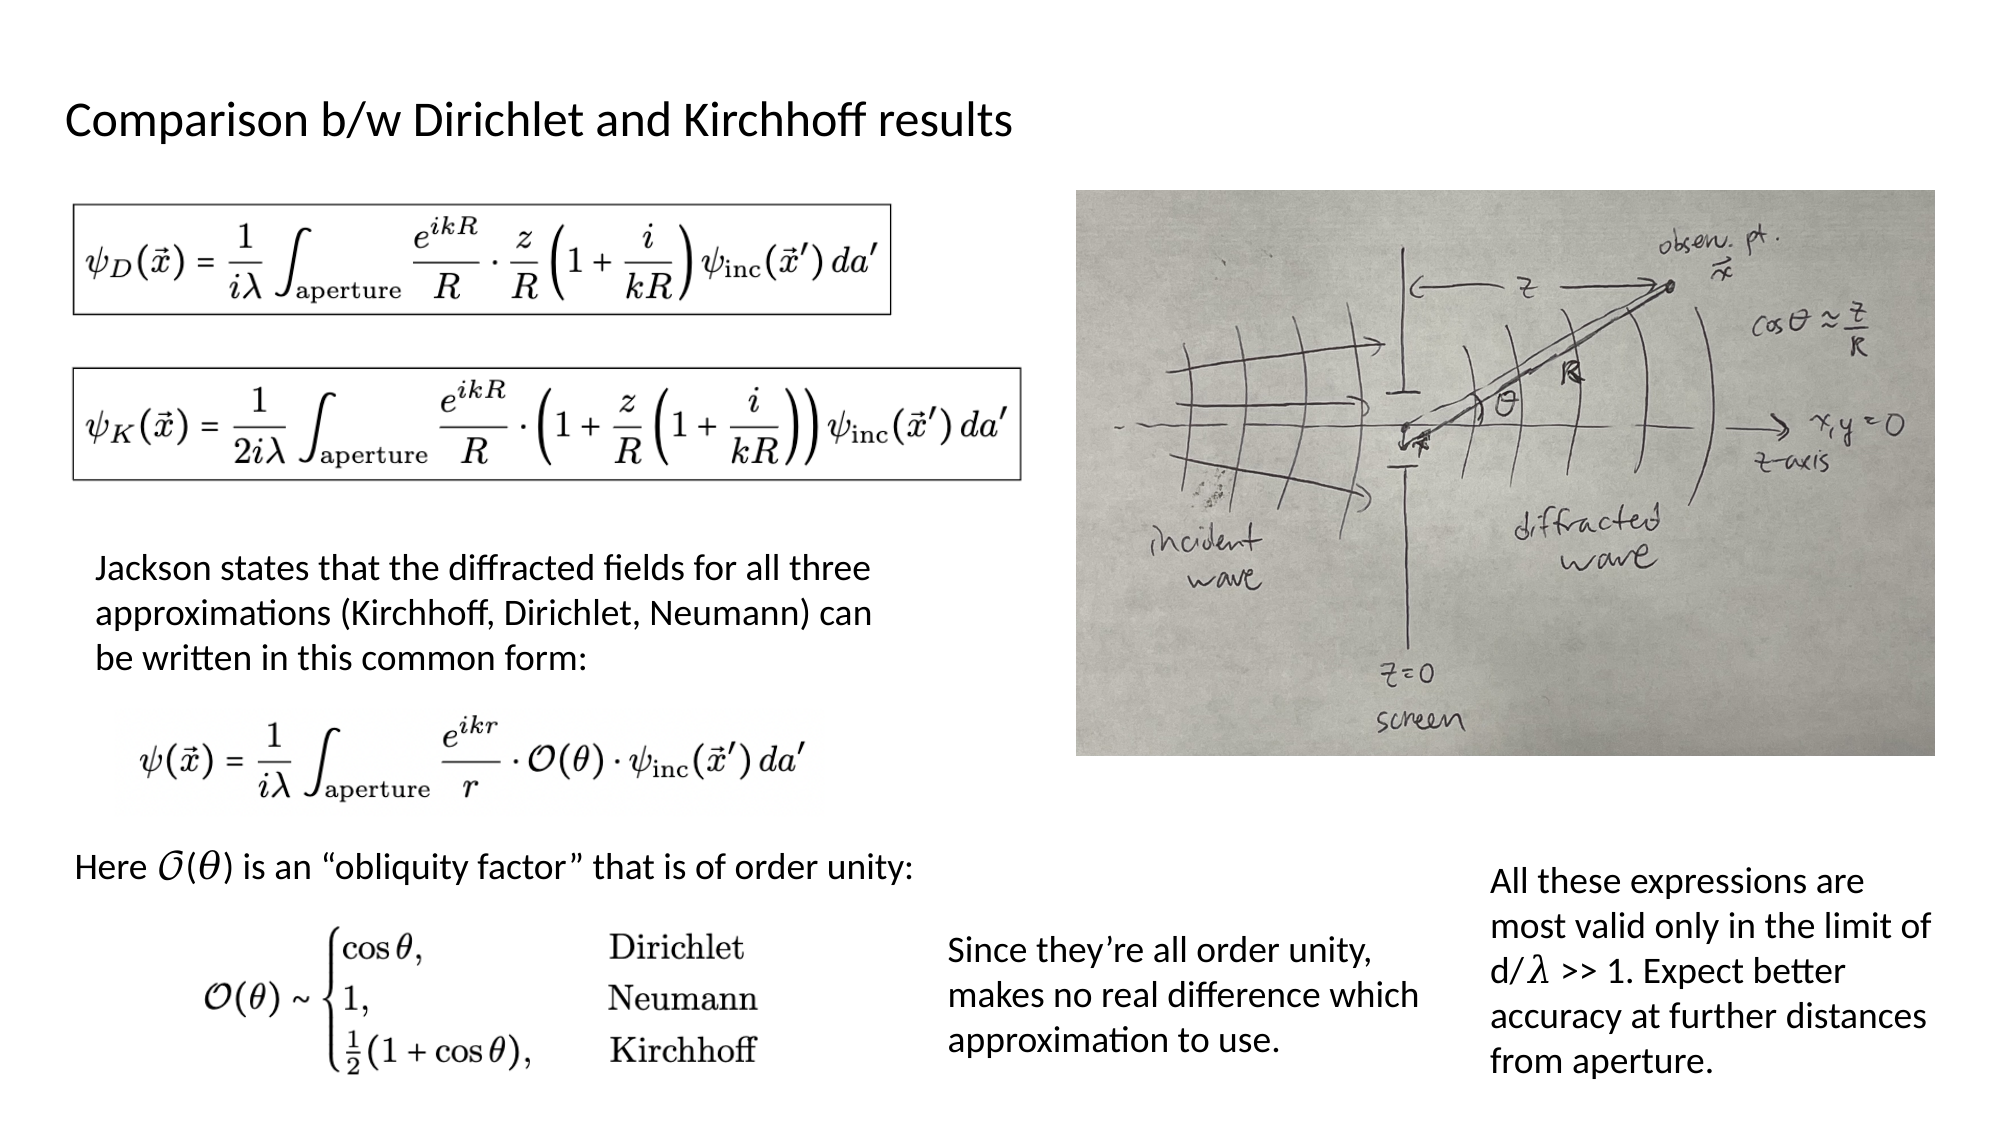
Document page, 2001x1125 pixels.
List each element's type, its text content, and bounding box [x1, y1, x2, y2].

text_box Since they’re all order unity, makes no real difference which approximation to use. [932, 918, 1451, 1068]
picture [114, 708, 825, 817]
picture [1075, 190, 1935, 756]
picture [177, 918, 791, 1090]
text_box Jackson states that the diffracted fields for all three approximations (Kirchhoff, Dirichlet, Neumann) can be written in this common form: [80, 535, 933, 686]
text_box Here 𝒪(𝜃) is an “obliquity factor” that is of order unity: [59, 835, 990, 895]
text_box Comparison b/w Dirichlet and Kirchhoff results [50, 78, 1506, 154]
picture [54, 190, 914, 337]
text_box All these expressions are most valid only in the limit of d/𝜆 >> 1. Expect better accuracy at further distances from aperture. [1475, 848, 1963, 1089]
picture [59, 353, 1041, 494]
